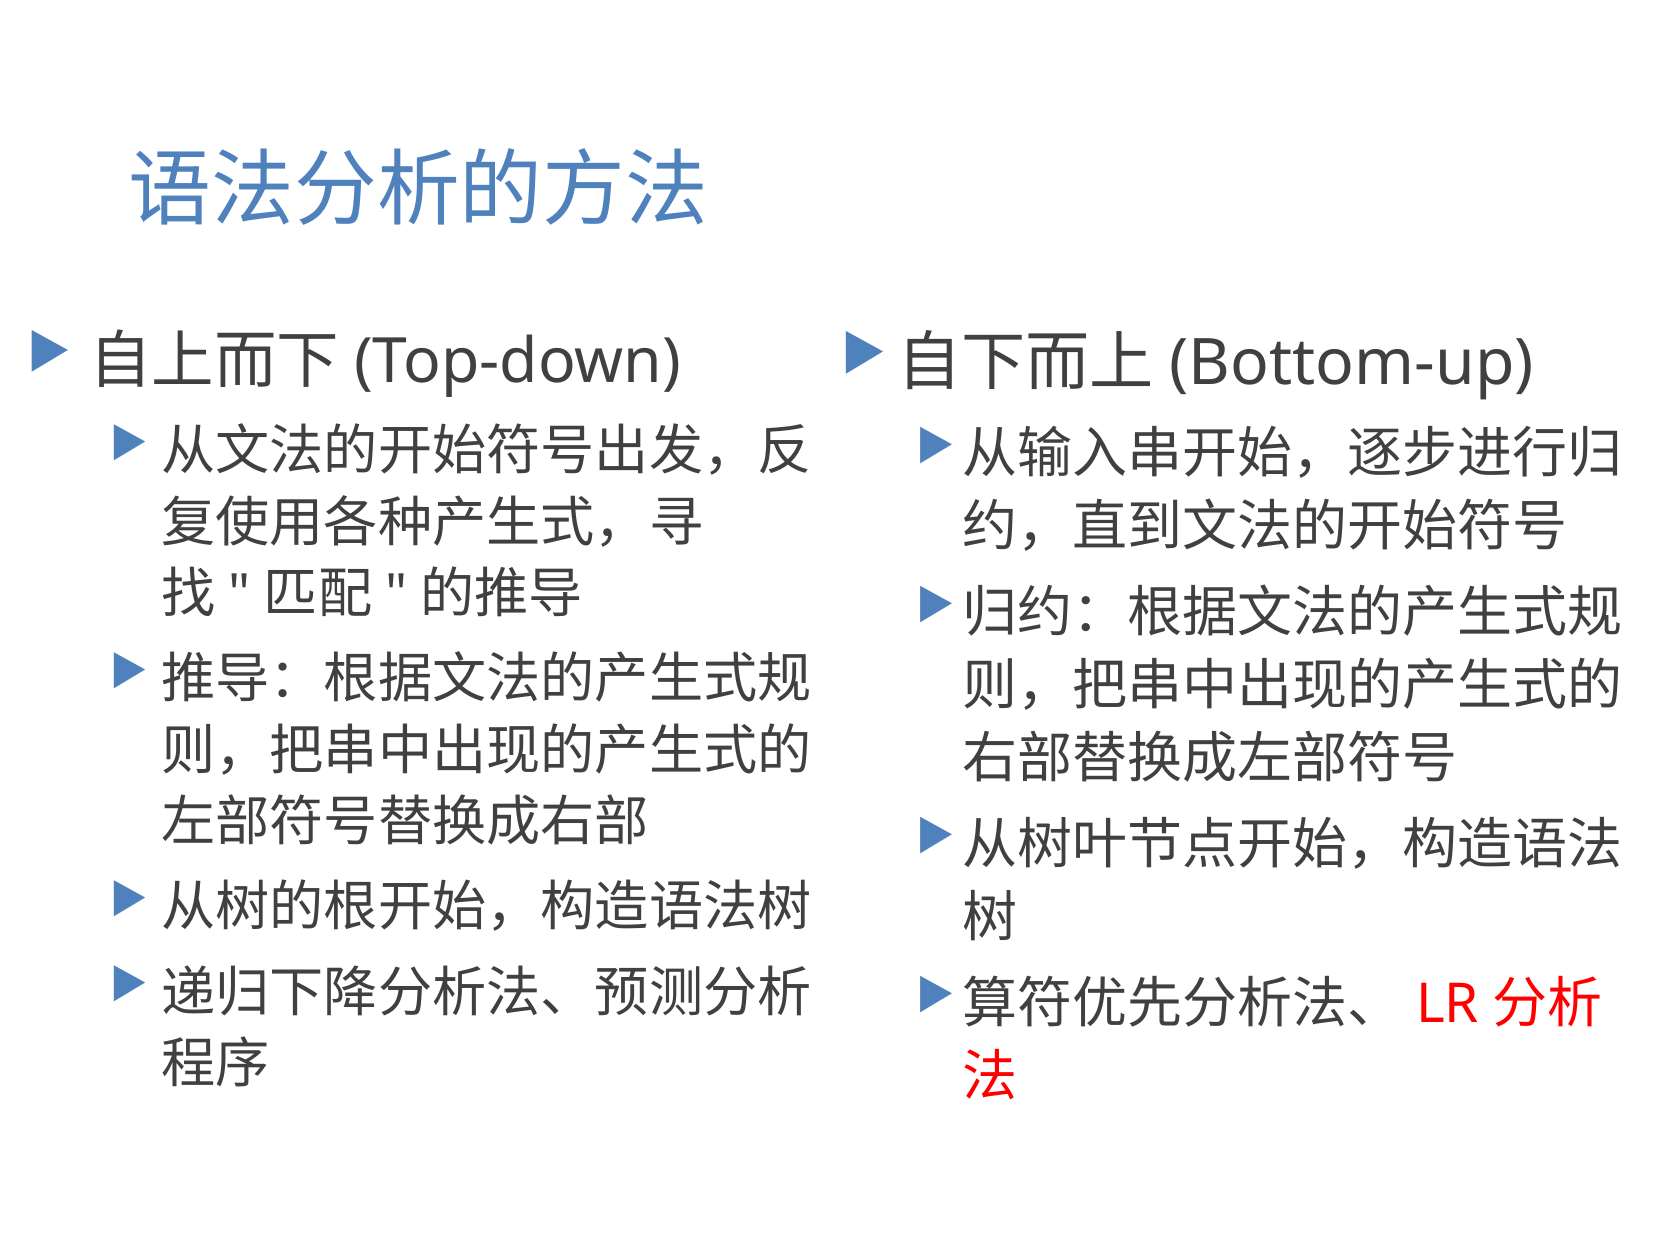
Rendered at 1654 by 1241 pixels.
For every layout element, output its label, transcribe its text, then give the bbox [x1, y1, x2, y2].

list 自上而下(Top-down) 从文法的开始符号出发，反复使用各种产生式，寻找"匹配"的推导 推导：根据文法的产生式规则，把串中出现的产生式的左部符号替换成右部 从树的根开始，构造语法树 递归下降分析法、预测分析程序 [12, 305, 826, 1093]
title 语法分析的方法 [113, 65, 1541, 305]
text_box 自下而上(Bottom-up) 从输入串开始，逐步进行归约，直到文法的开始符号 归约：根据文法的产生式规则，把串中出现的产生式的右部替换成左部符号 从树叶节点开始，构造语法树 算符优先分析法、LR分析法 [826, 305, 1649, 1093]
